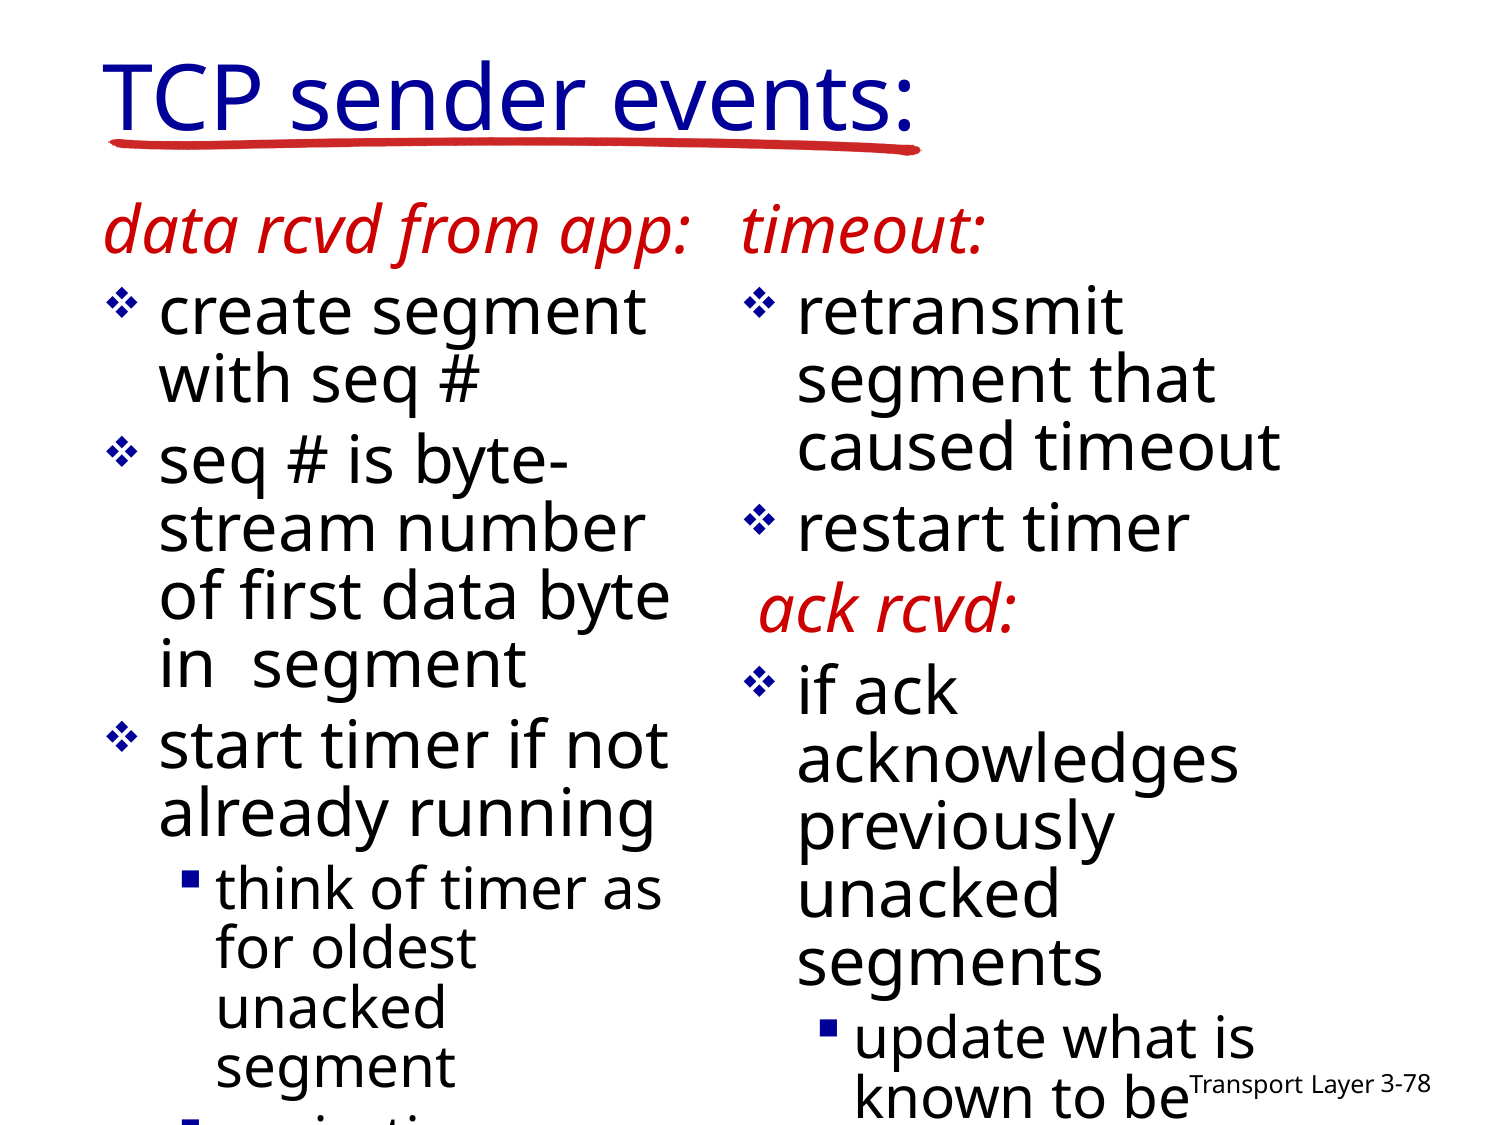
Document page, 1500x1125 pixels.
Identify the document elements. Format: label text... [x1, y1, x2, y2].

list data rcvd from app: create segment with seq # seq # is byte-stream number of first data byte in segment start timer if not already running think of timer as for oldest unacked segment expiration interval: TimeOutInterval [87, 191, 713, 954]
slide_number 3-78 [1365, 1060, 1477, 1106]
title TCP sender events: [87, 0, 1425, 188]
picture [105, 132, 931, 162]
footer Transport Layer [914, 1057, 1390, 1105]
list timeout: retransmit segment that caused timeout restart timer ack rcvd: if ack acknowledges previously unacked segments update what is known to be ACKed start timer if there are still unacked segments [725, 191, 1350, 954]
